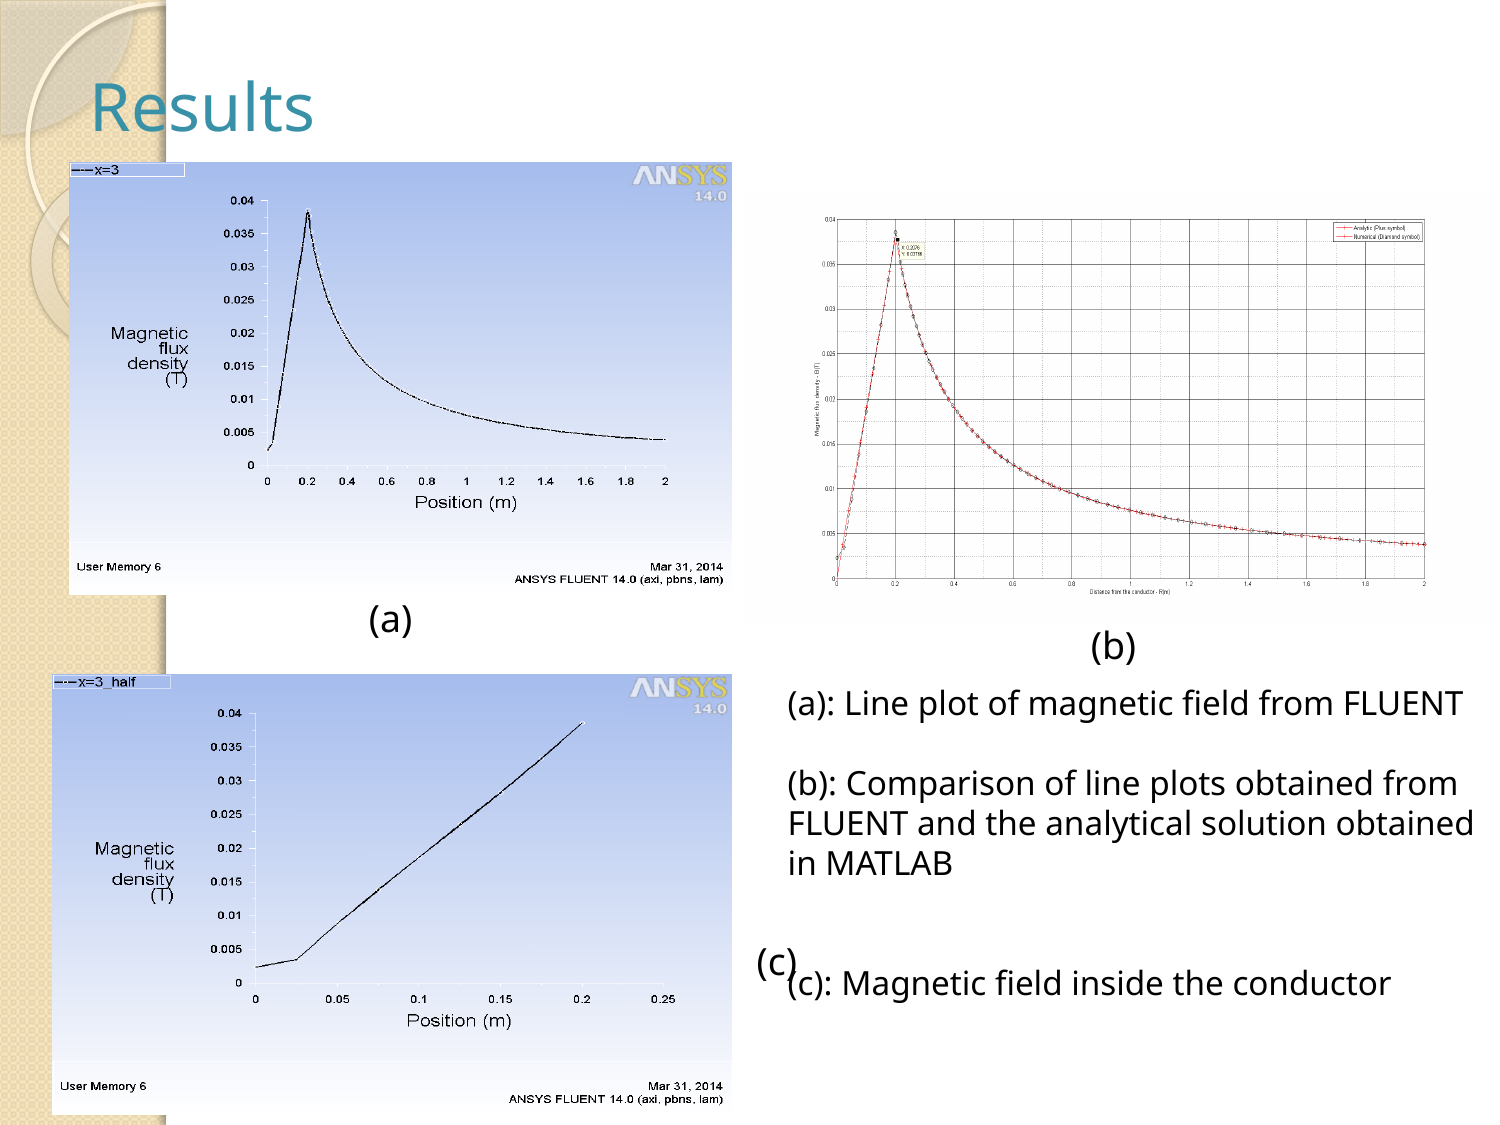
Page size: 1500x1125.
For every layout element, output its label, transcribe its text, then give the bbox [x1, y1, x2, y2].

text_box (b) [1076, 638, 1152, 674]
text_box (c) [741, 930, 772, 990]
title Results [75, 10, 1425, 183]
picture [69, 162, 732, 596]
picture [51, 674, 733, 1115]
text_box (a) [354, 607, 428, 648]
text_box (a): Line plot of magnetic field from FLUENT (b): Comparison of line plots obtained from FLUENT and the analytical solution obtained in MATLAB (c): Magnetic field inside the conductor [772, 674, 1496, 1010]
picture [737, 186, 1497, 627]
